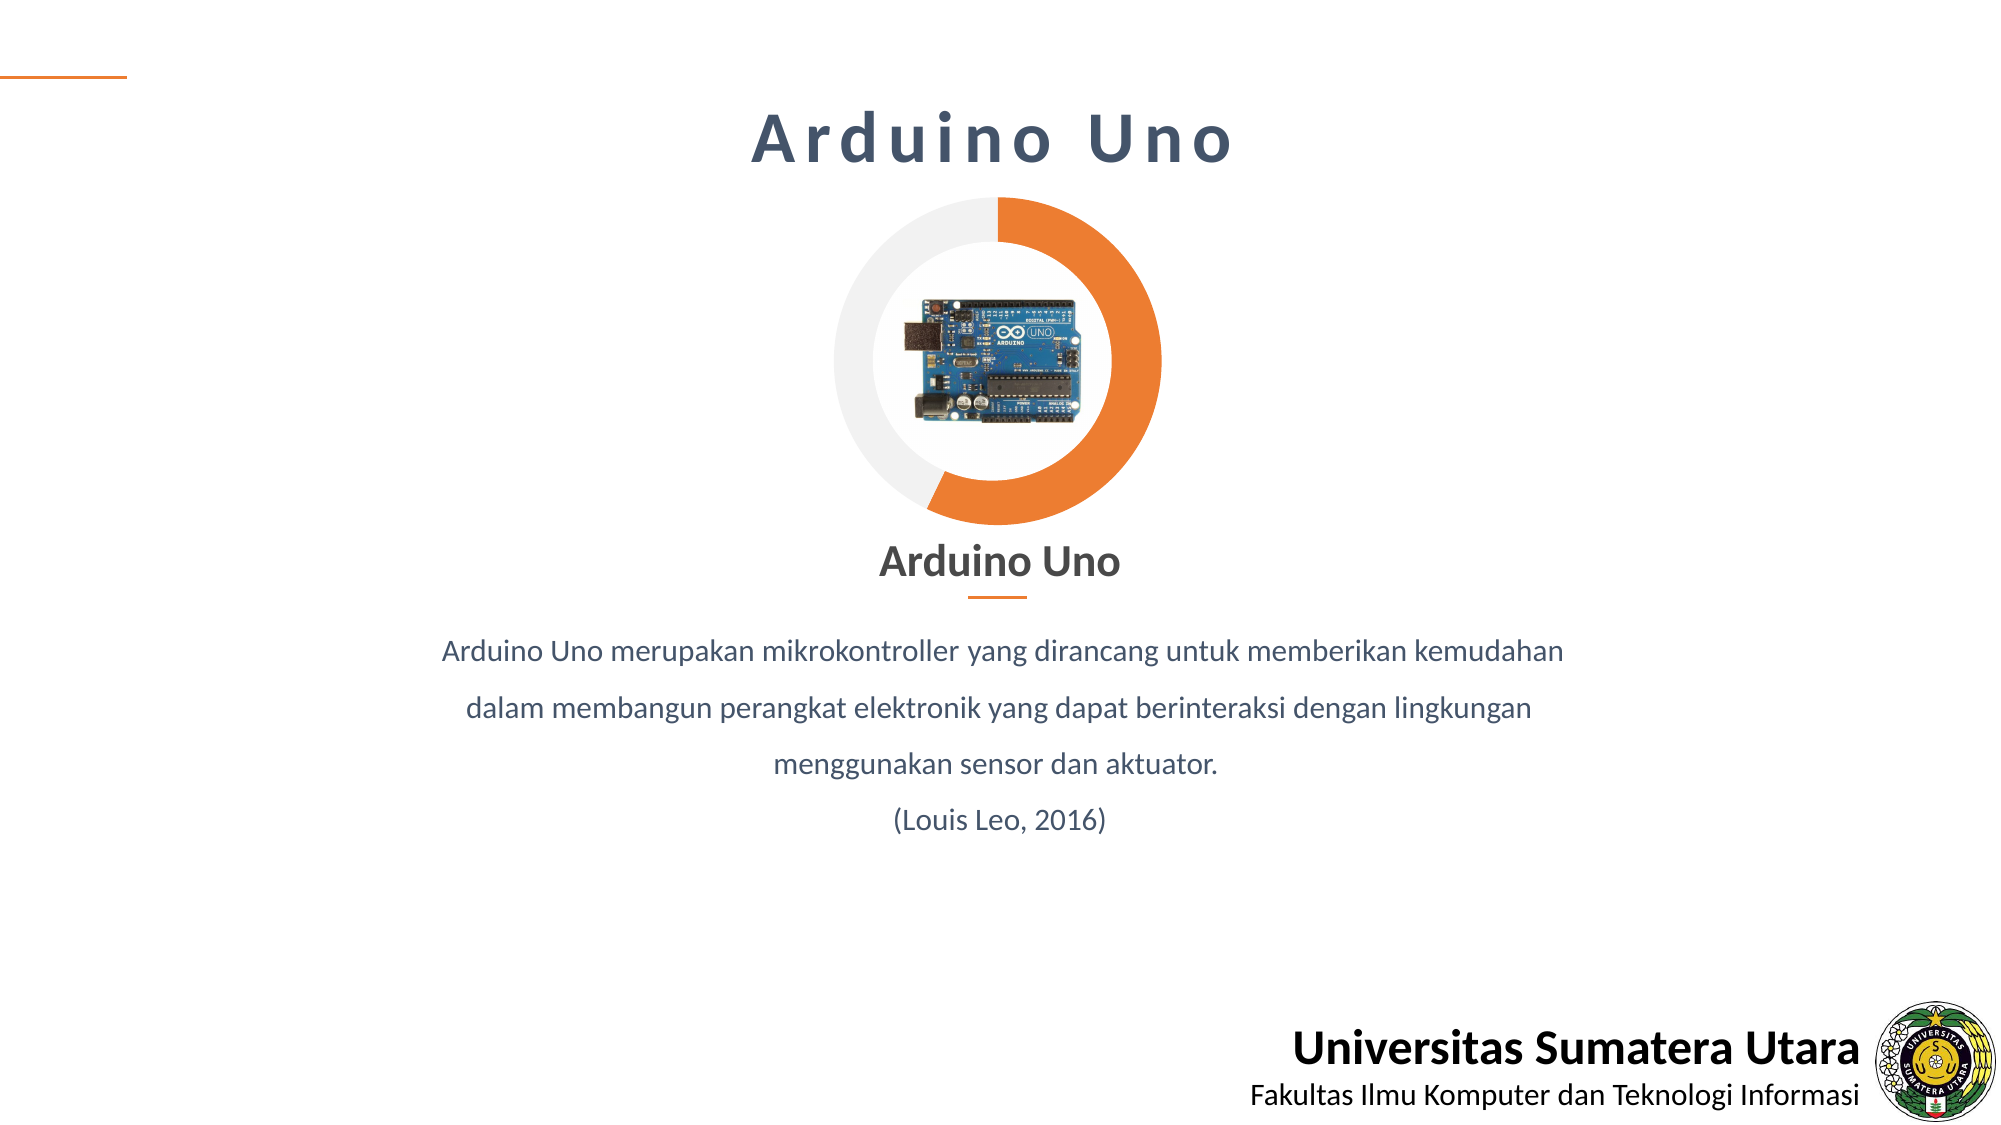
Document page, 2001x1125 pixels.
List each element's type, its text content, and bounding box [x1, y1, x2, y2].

picture [1875, 1001, 1996, 1122]
picture [872, 241, 1112, 481]
text_box Arduino Uno [878, 539, 1121, 586]
text_box Universitas Sumatera Utara Fakultas Ilmu Komputer dan Teknologi Informasi [1221, 1006, 1875, 1120]
chart [827, 184, 1169, 539]
text_box Arduino Uno merupakan mikrokontroller yang dirancang untuk memberikan kemudahan dalam membangun perangkat elektronik yang dapat berinteraksi dengan lingkungan menggunakan sensor dan aktuator. (Louis Leo, 2016) [400, 611, 1600, 837]
text_box Arduino Uno [737, 98, 1248, 184]
